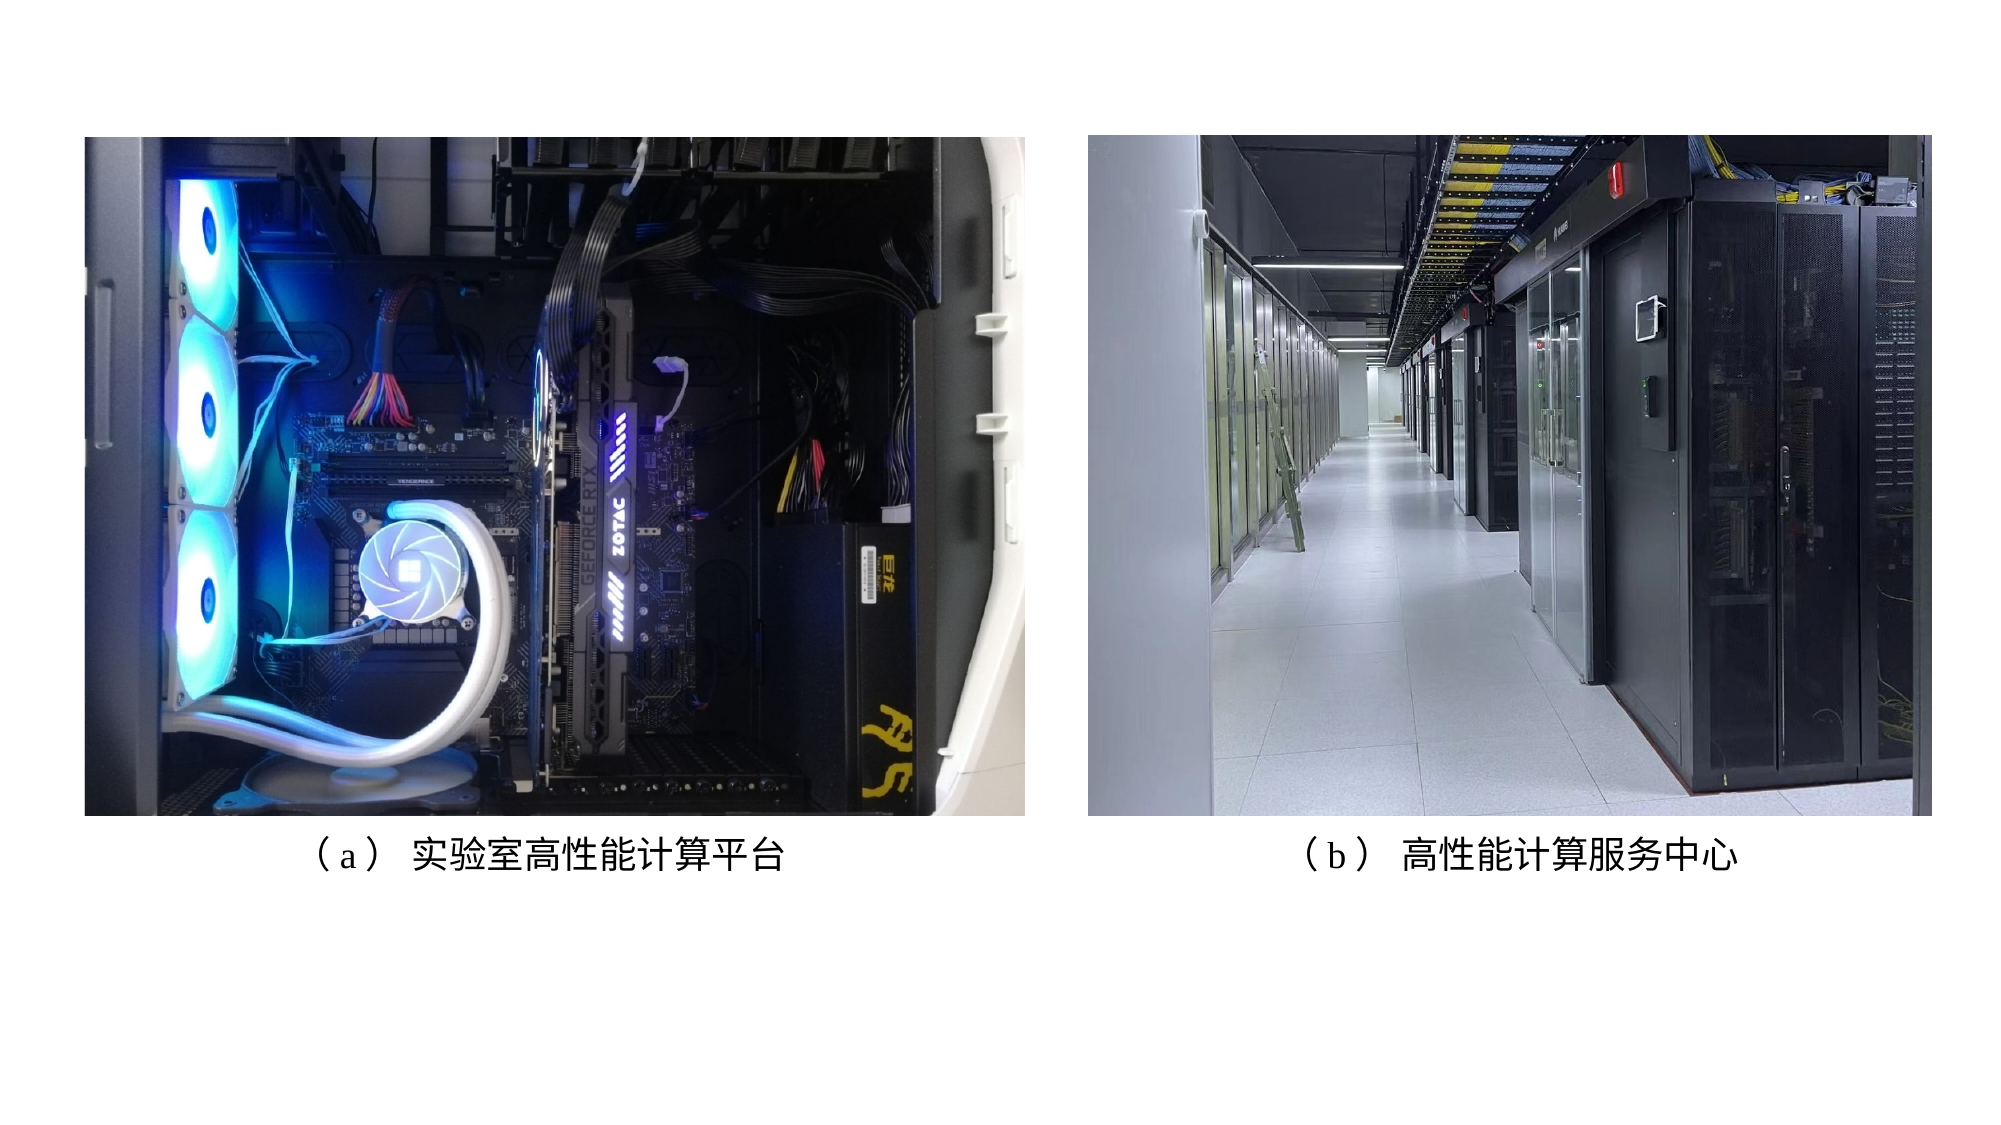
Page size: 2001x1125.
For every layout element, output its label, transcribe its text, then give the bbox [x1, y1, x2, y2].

text_box （b） 高性能计算服务中心 [1266, 824, 1754, 884]
picture [86, 5, 1025, 946]
picture [1088, 135, 1932, 816]
